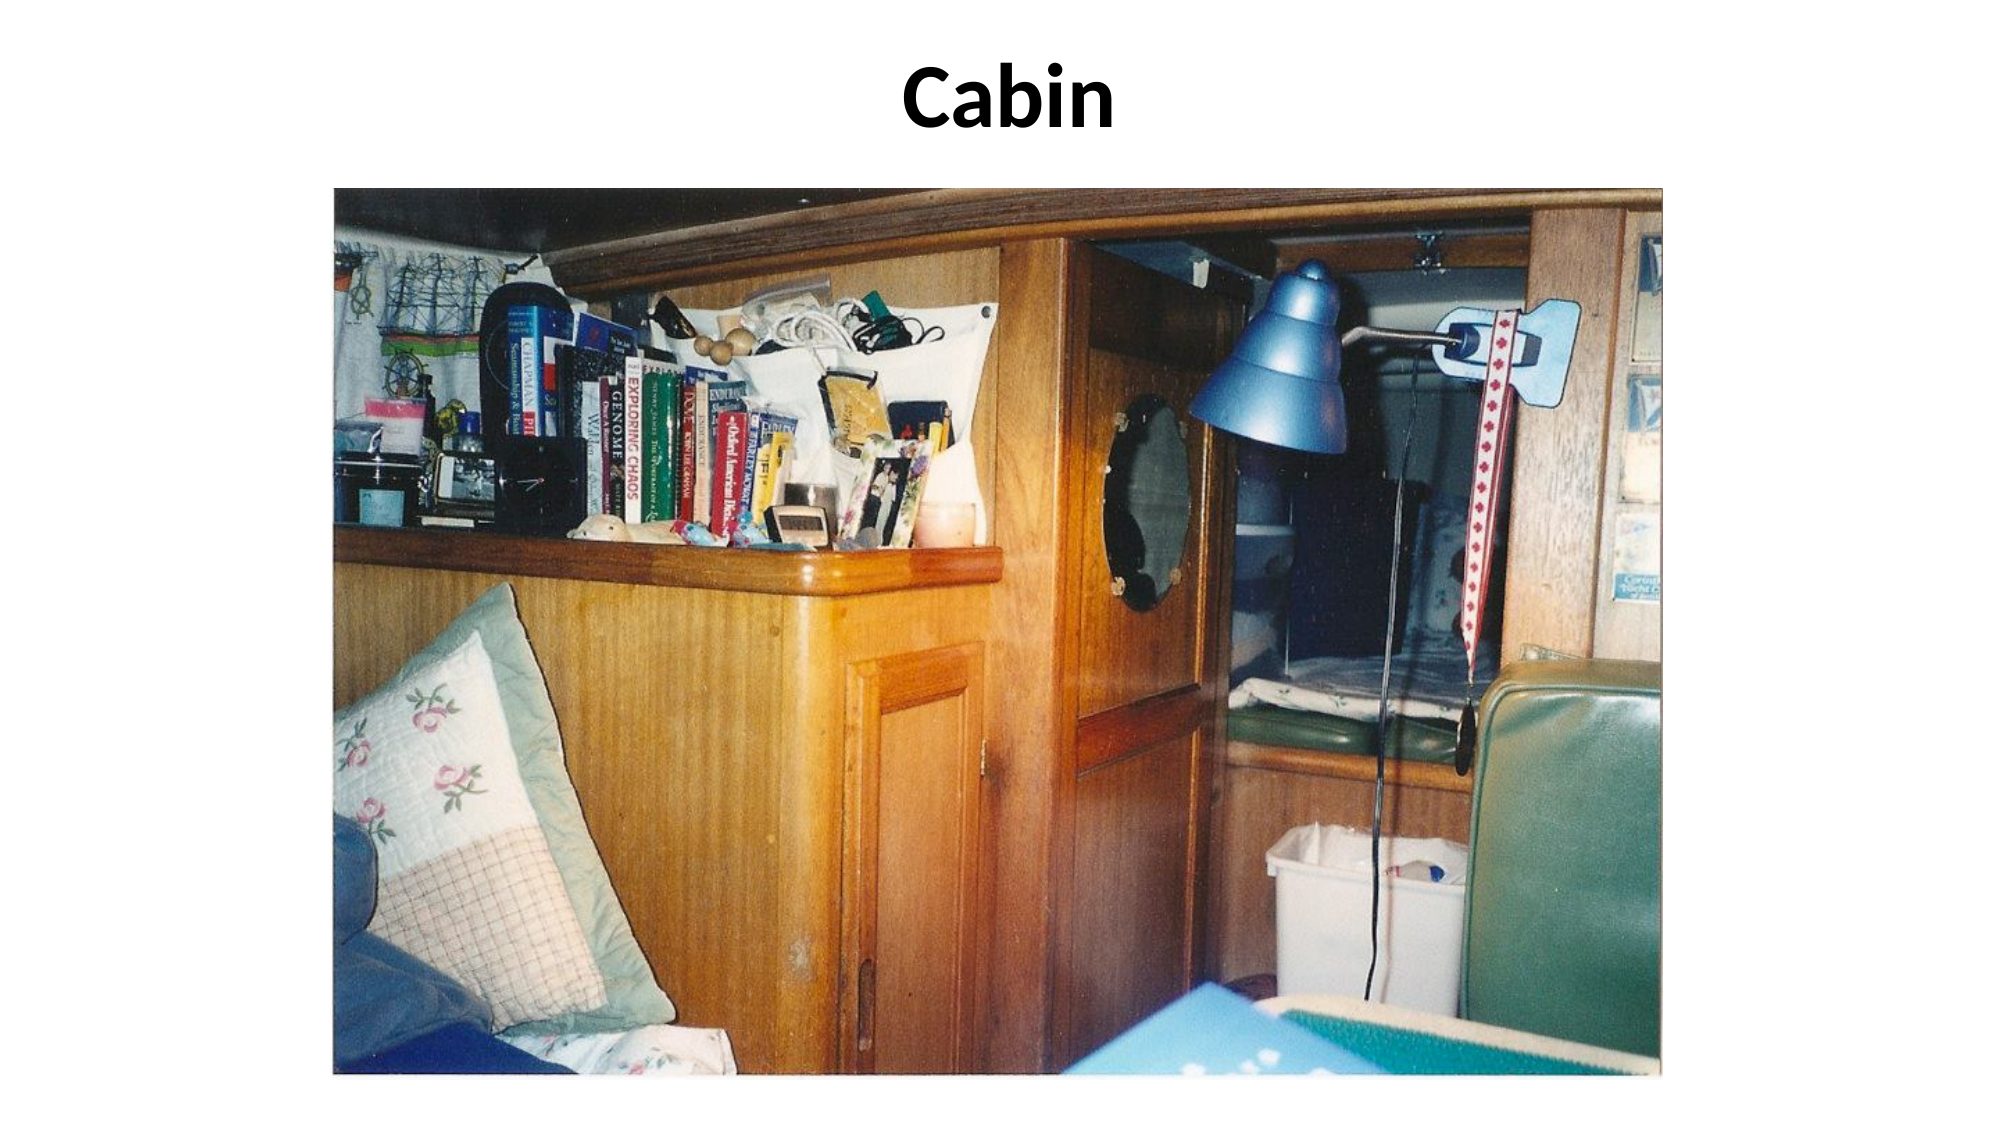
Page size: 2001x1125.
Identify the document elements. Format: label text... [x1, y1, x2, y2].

text_box Cabin [385, 28, 1634, 154]
picture [330, 188, 1663, 1080]
